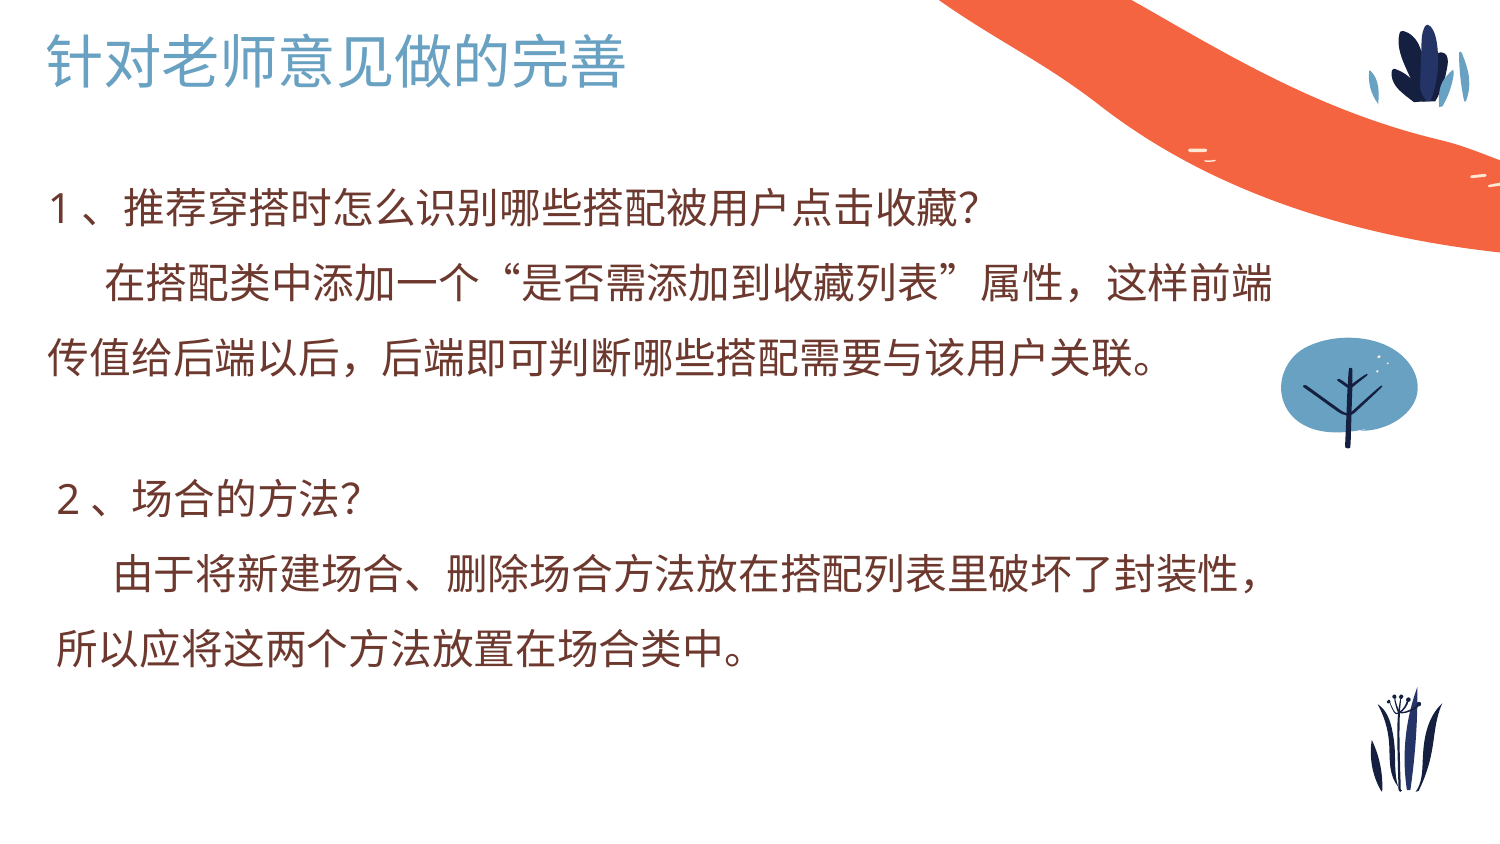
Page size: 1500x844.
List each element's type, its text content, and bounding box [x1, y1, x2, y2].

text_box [1367, 24, 1471, 108]
text_box 针对老师意见做的完善 [30, 18, 587, 103]
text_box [592, 0, 1500, 215]
text_box 2、场合的方法？ 由于将新建场合、删除场合方法放在搭配列表里破坏了封装性，所以应将这两个方法放置在场合类中。 [41, 440, 1303, 680]
text_box 1、推荐穿搭时怎么识别哪些搭配被用户点击收藏？ 在搭配类中添加一个“是否需添加到收藏列表”属性，这样前端传值给后端以后，后端即可判断哪些搭配需要与该用户关联。 [33, 149, 1295, 390]
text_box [1275, 337, 1423, 449]
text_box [1368, 686, 1443, 793]
